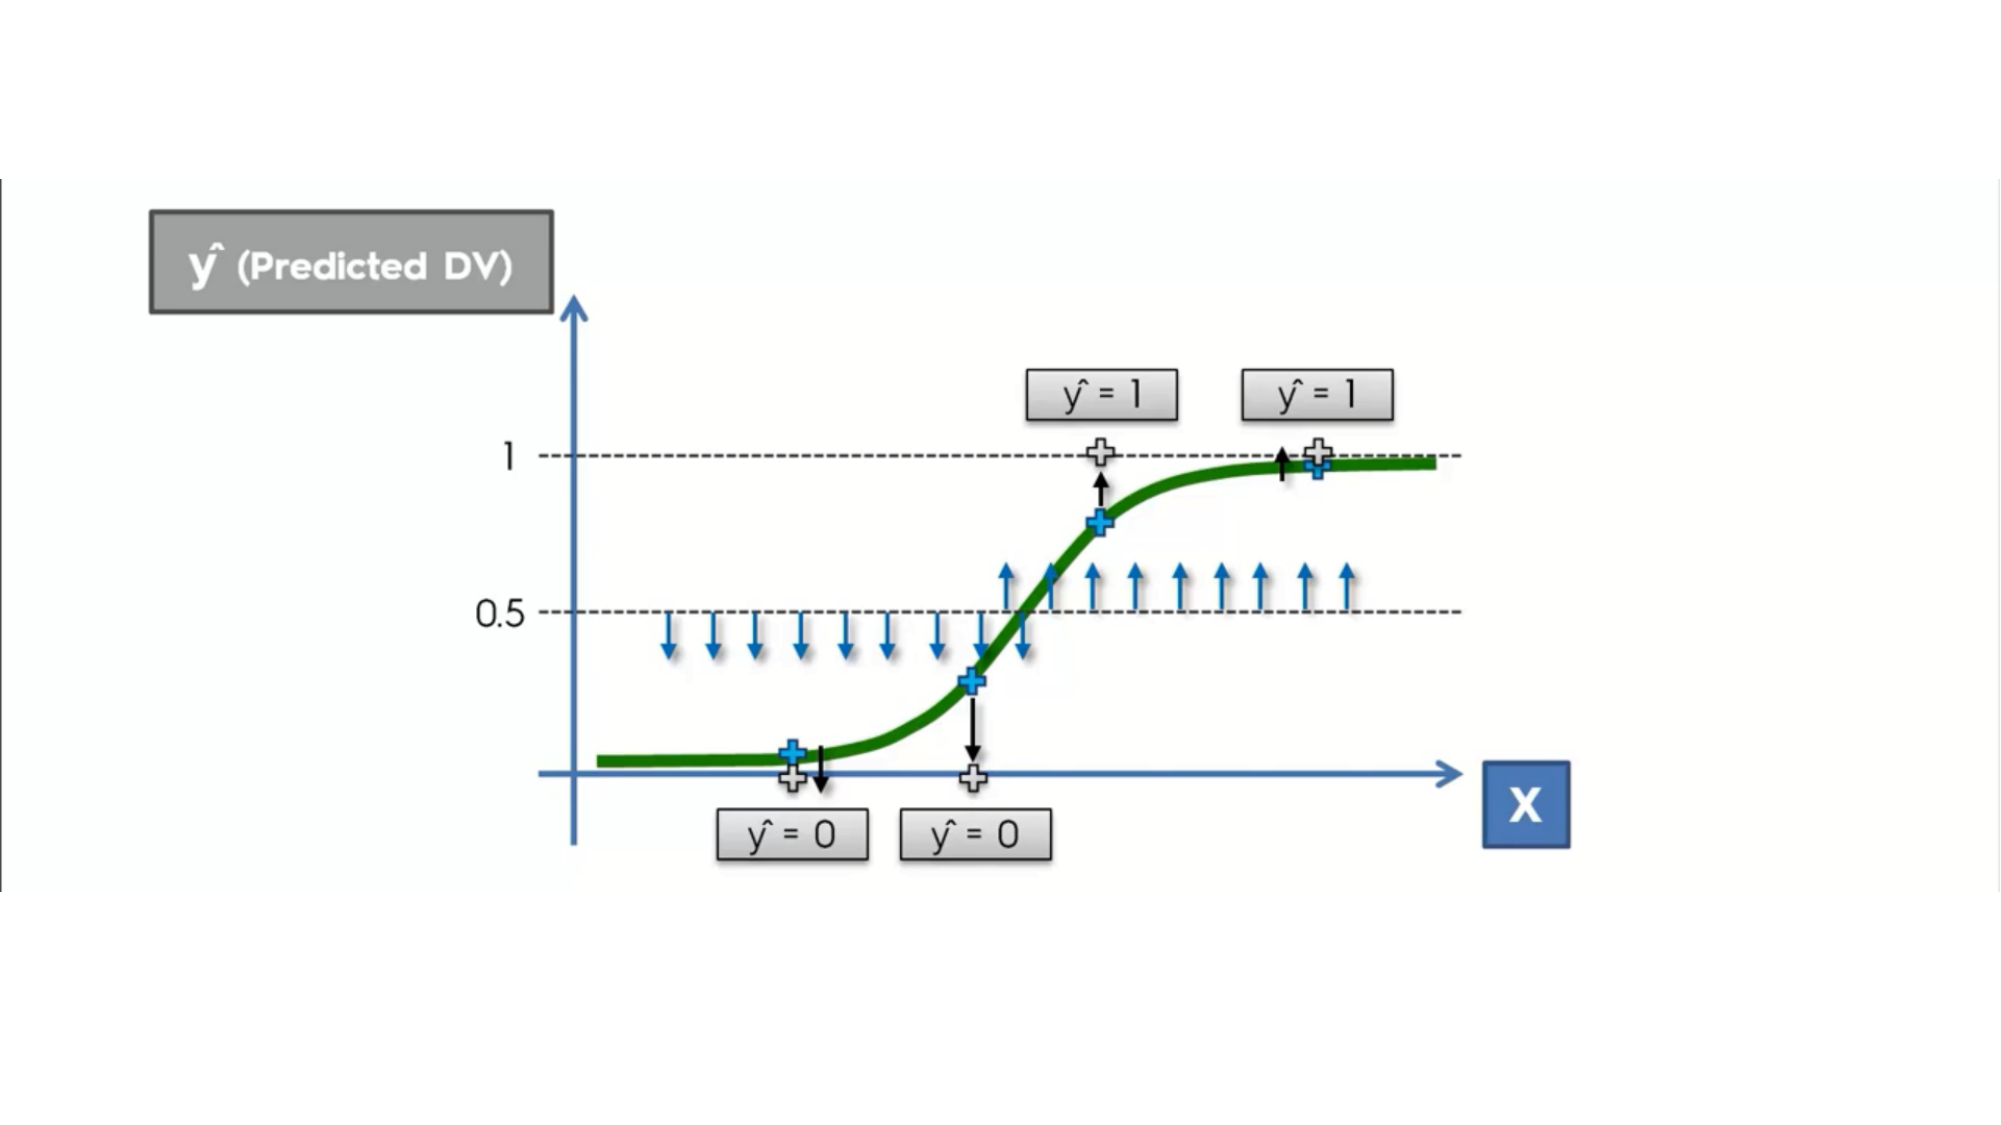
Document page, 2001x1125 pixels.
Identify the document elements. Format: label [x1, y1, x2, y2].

picture [0, 179, 2000, 892]
